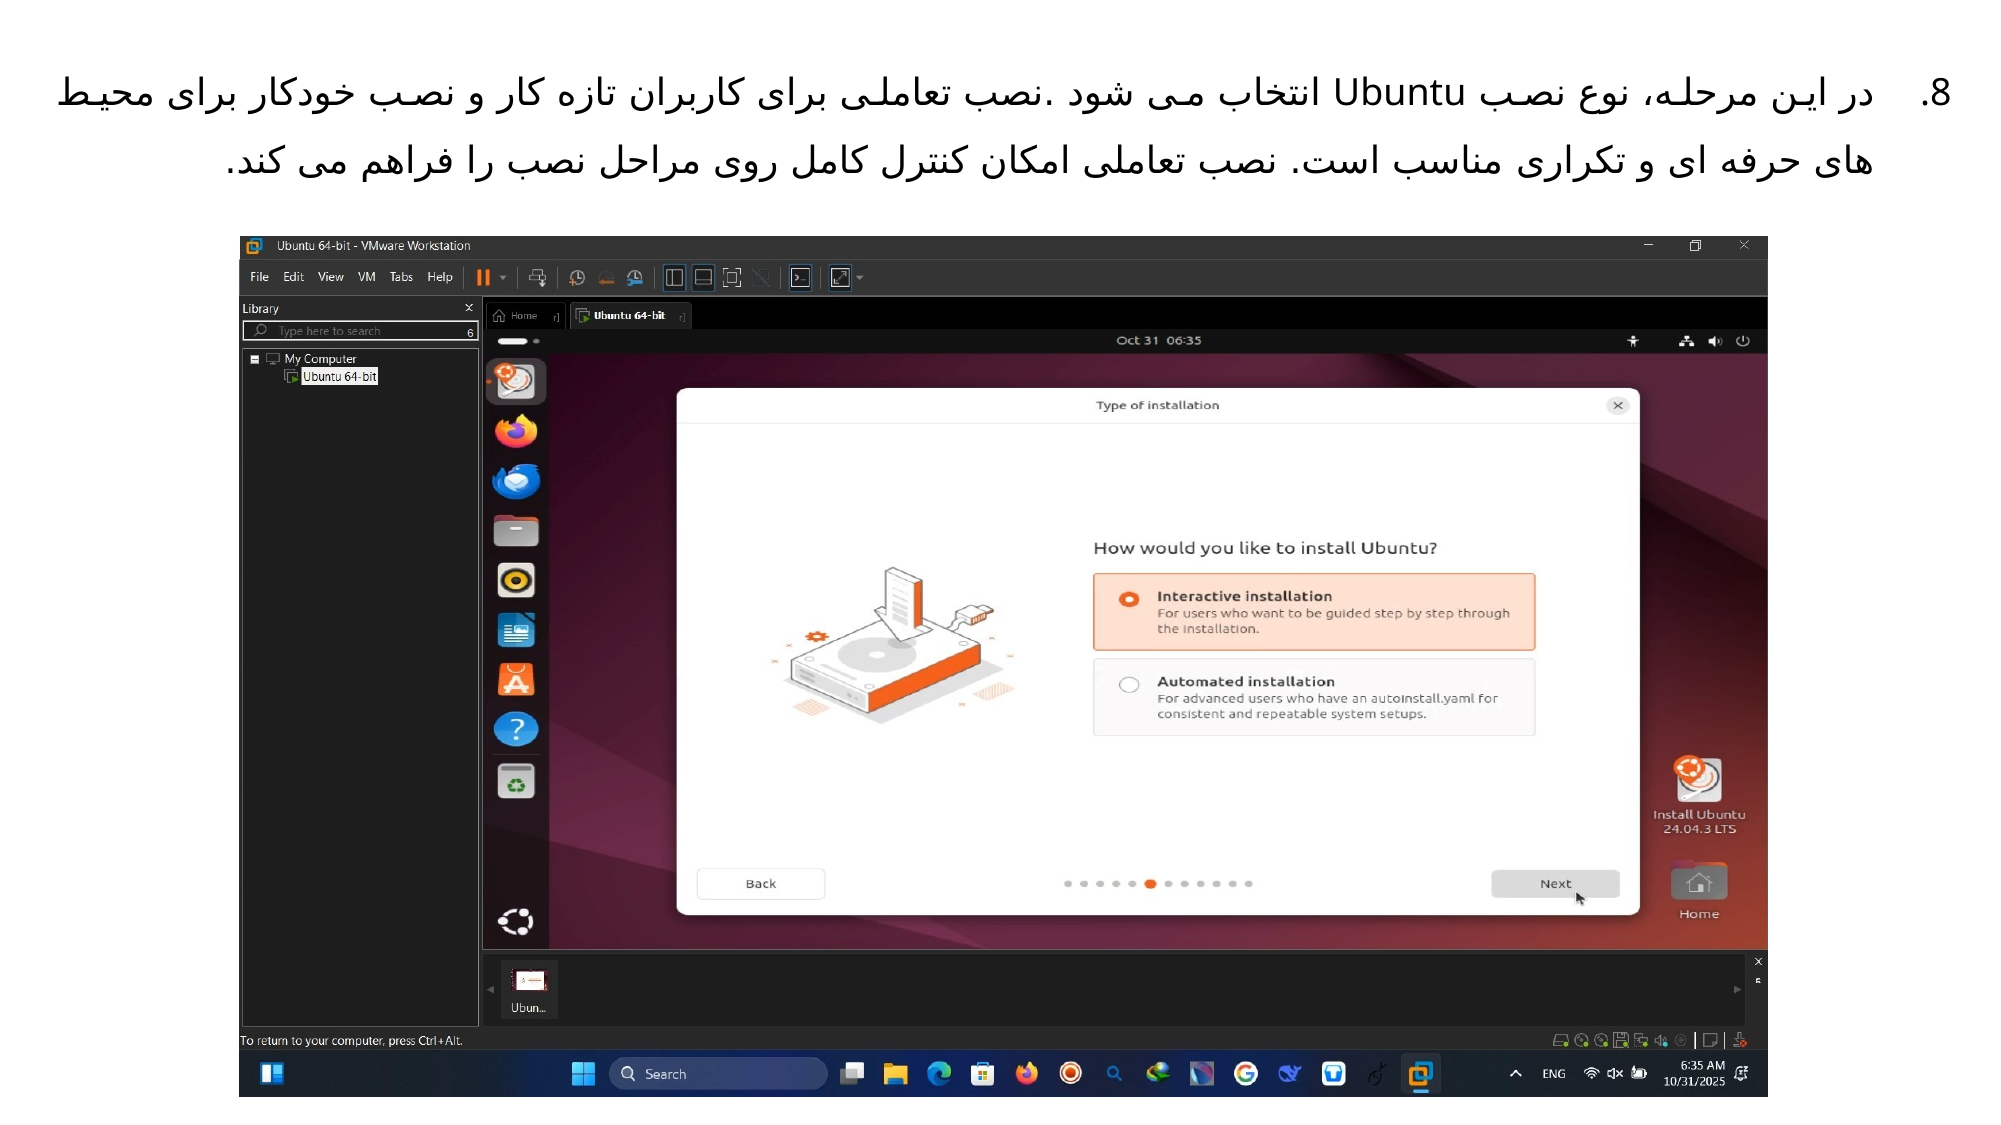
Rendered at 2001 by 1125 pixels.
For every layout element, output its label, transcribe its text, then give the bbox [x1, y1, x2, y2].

picture [239, 236, 1768, 1097]
list در این مرحله، نوع نصب Ubuntu انتخاب می شود .نصب تعاملی برای کاربران تازه کار و نصب خودکار برای محیط ھای حرفه ای و تکراری مناسب است. نصب تعاملی امکان کنترل کامل روی مراحل نصب را فراھم می کند. [41, 38, 1966, 237]
